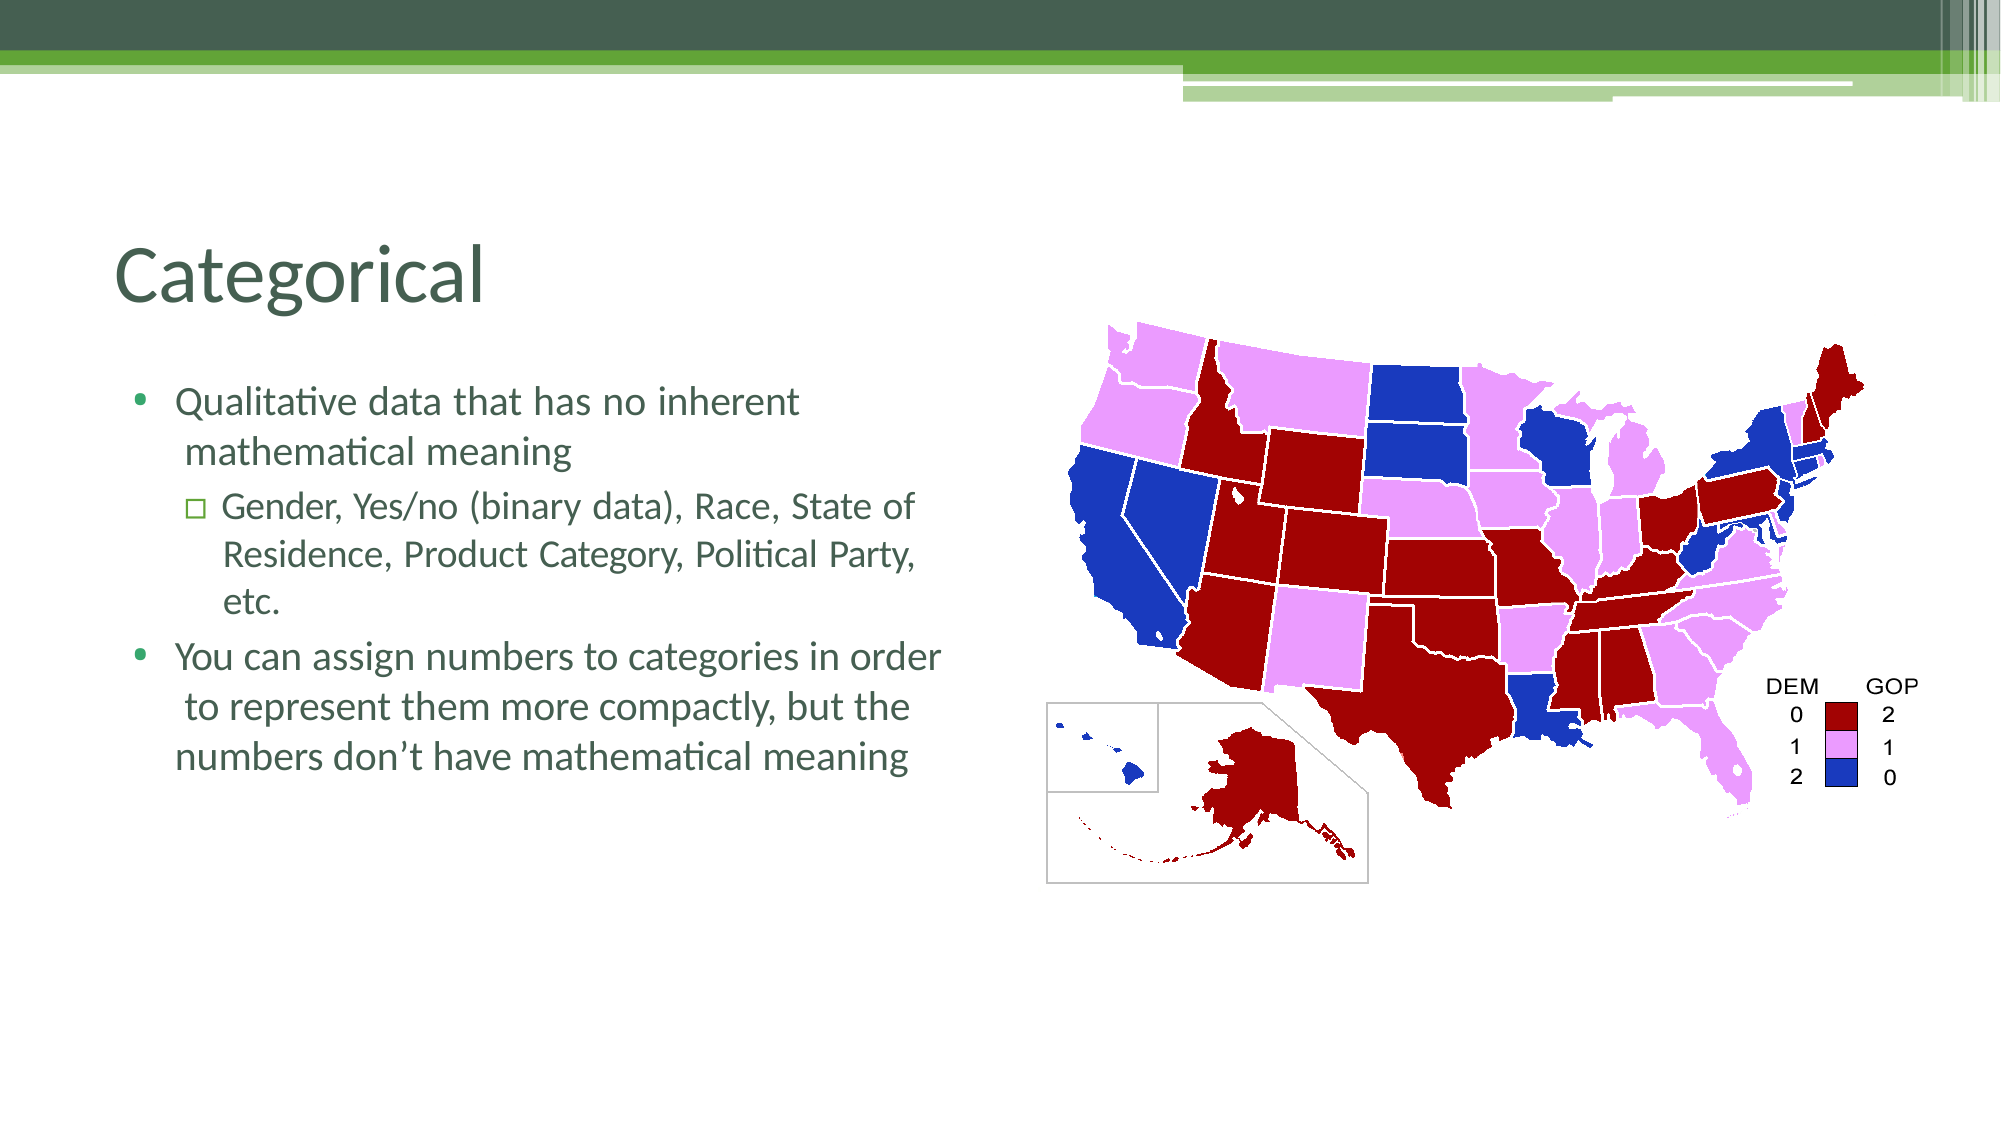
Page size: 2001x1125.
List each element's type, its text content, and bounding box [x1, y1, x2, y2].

title Categorical [112, 217, 494, 408]
text_box Qualitative data that has no inherent mathematical meaning ▫ Gender, Yes/no (binary data), Race, State of Residence, Product Category, Political Party, etc. You can assign numbers to categories in order to represent them more compactly, but the numbers don’t have mathematical meaning [130, 371, 952, 779]
picture [1037, 314, 1918, 892]
